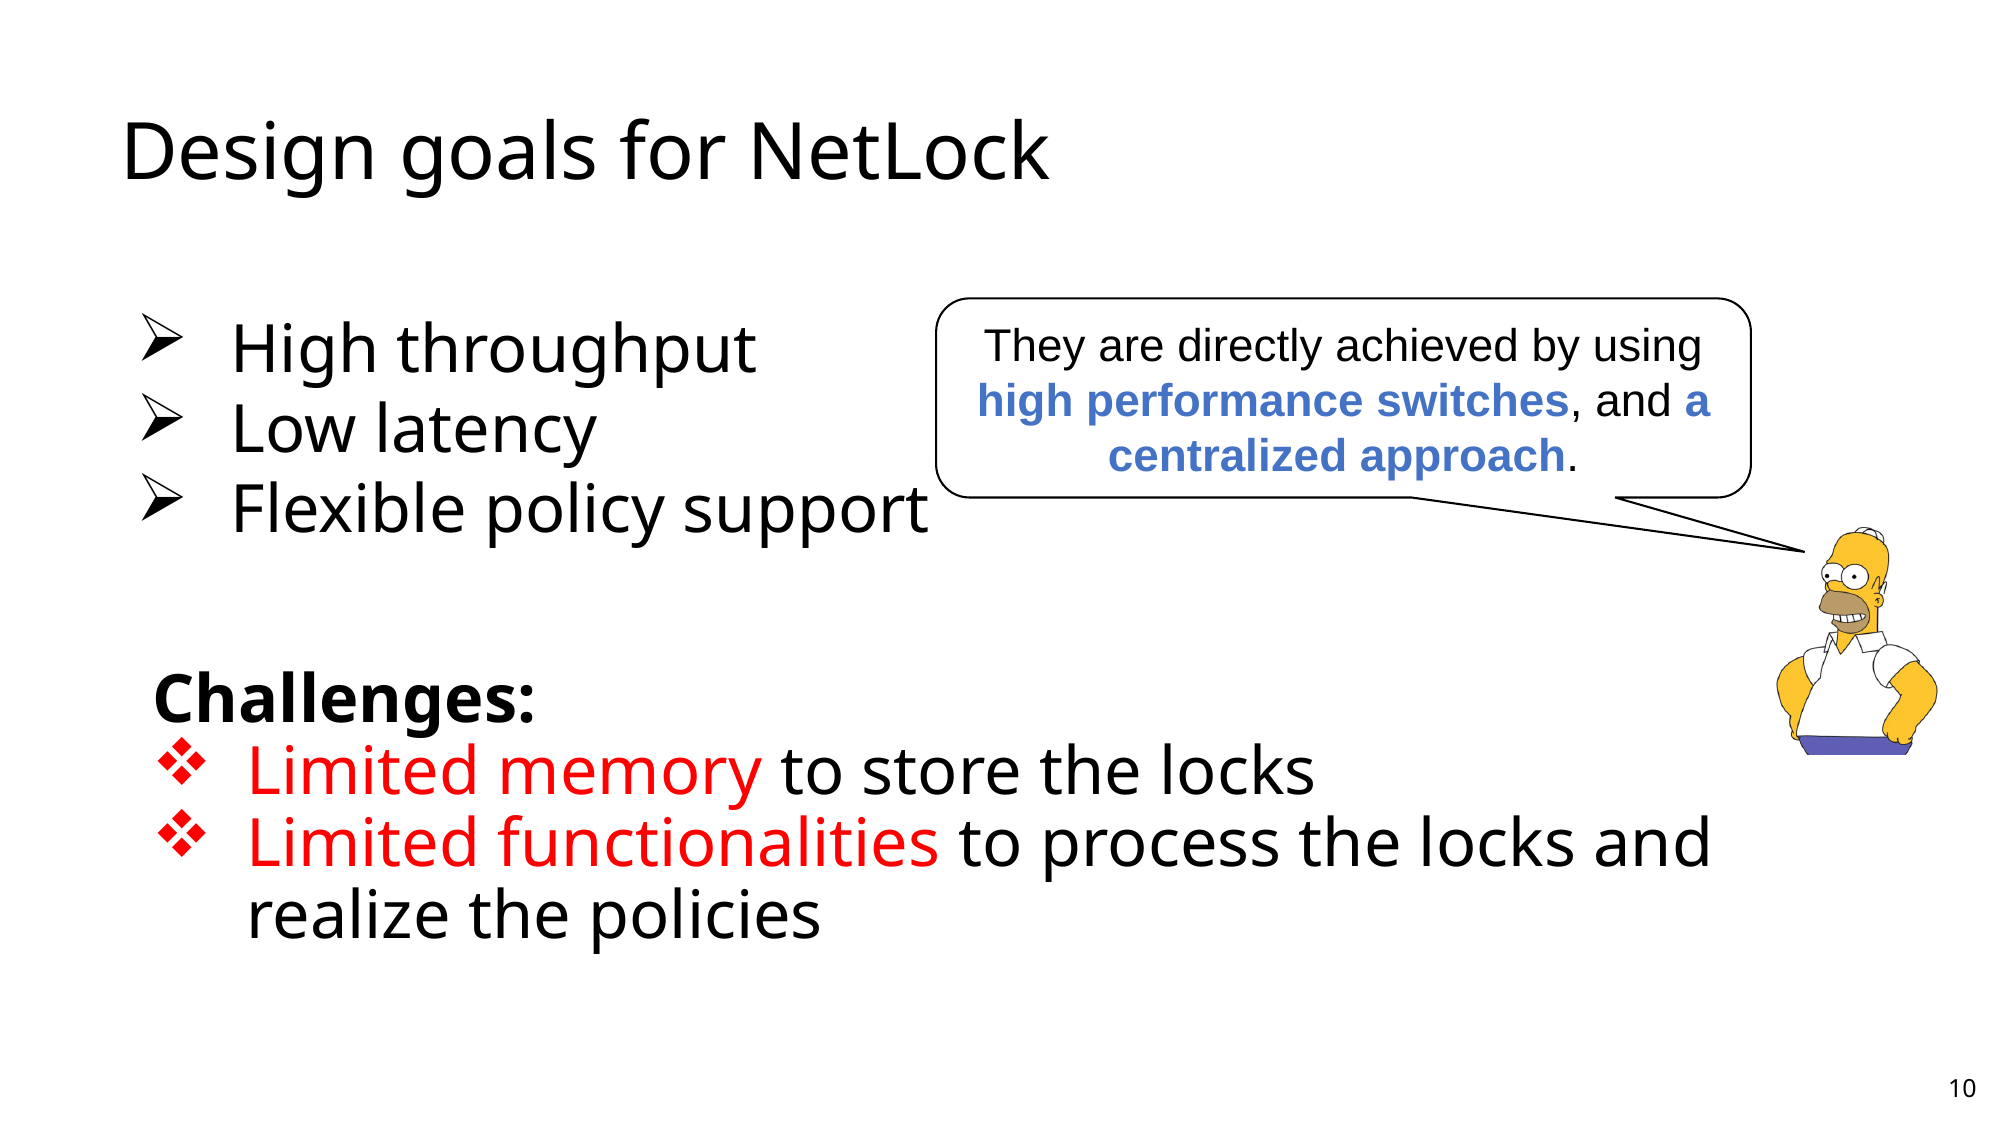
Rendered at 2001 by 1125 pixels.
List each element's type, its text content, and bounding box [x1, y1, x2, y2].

text_box [813, 836, 844, 897]
title Design goals for NetLock [105, 45, 1830, 263]
picture [1774, 521, 1939, 756]
text_box Challenges: Limited memory to store the locks Limited functionalities to process the locks and realize the policies [137, 645, 1863, 973]
text_box They are directly achieved by using high performance switches, and a centralized approach. [934, 297, 1774, 549]
slide_number 9 [1541, 1059, 1992, 1120]
text_box High throughput Low latency Flexible policy support [121, 288, 1847, 563]
